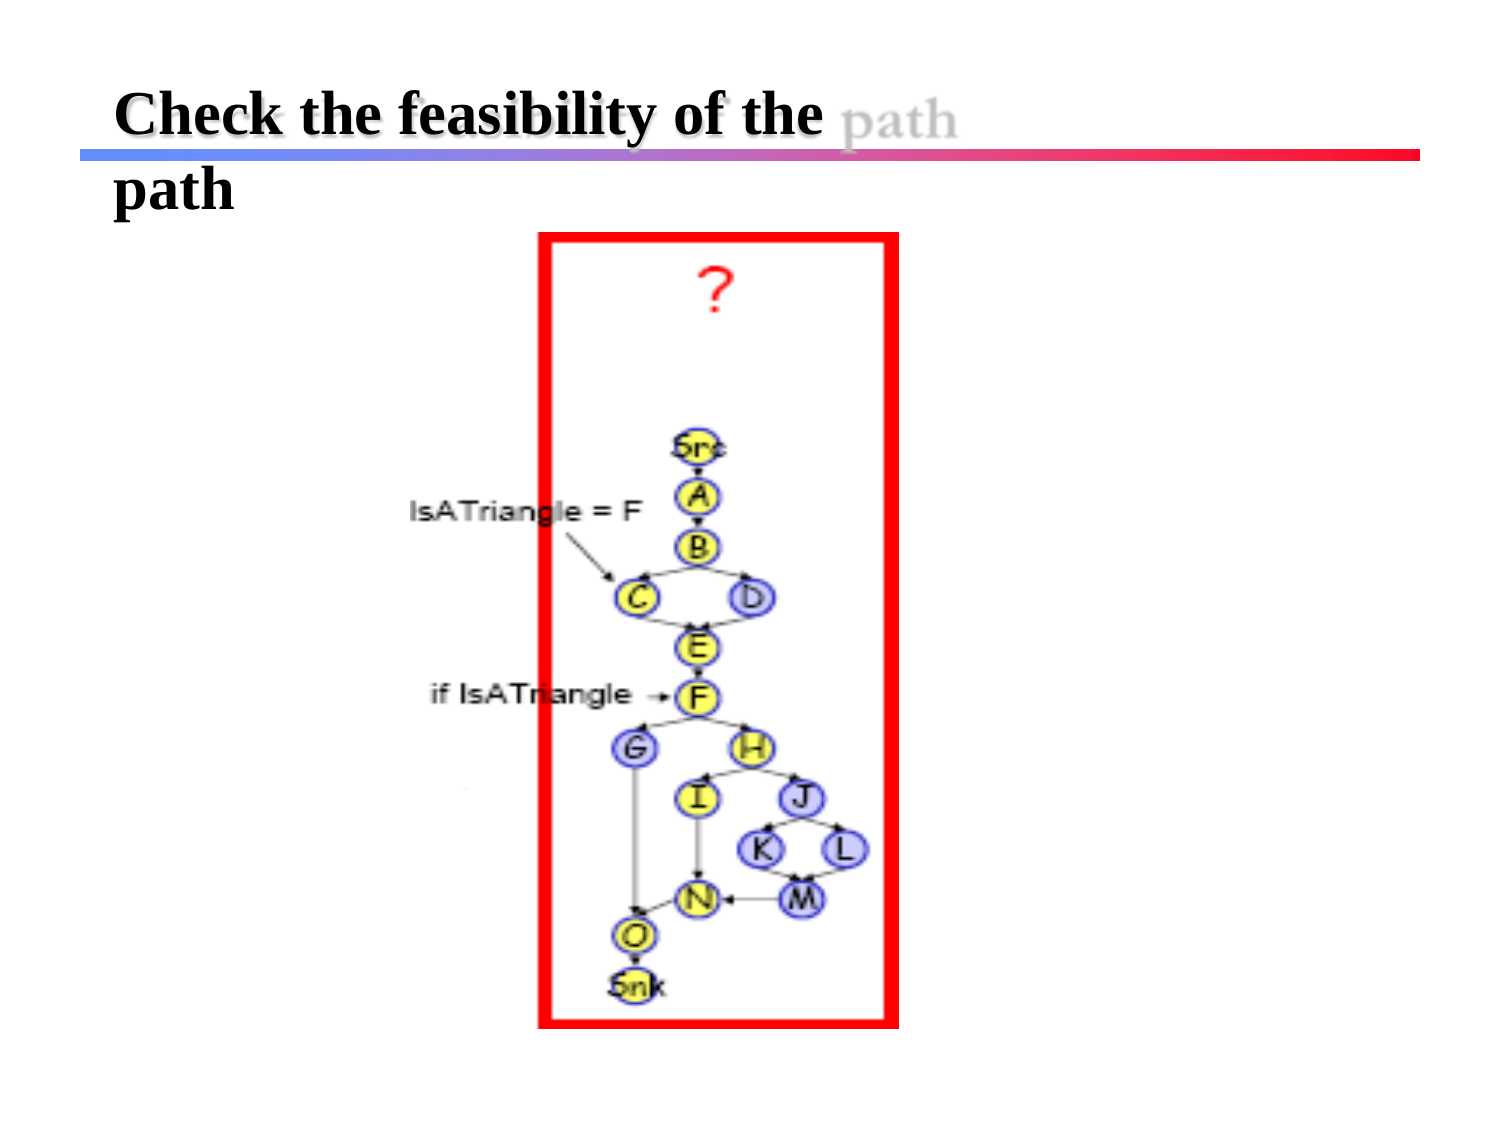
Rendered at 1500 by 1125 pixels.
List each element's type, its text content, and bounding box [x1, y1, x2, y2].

title Check the feasibility of the path [111, 172, 959, 260]
picture [410, 232, 899, 1029]
picture [74, 56, 1420, 164]
